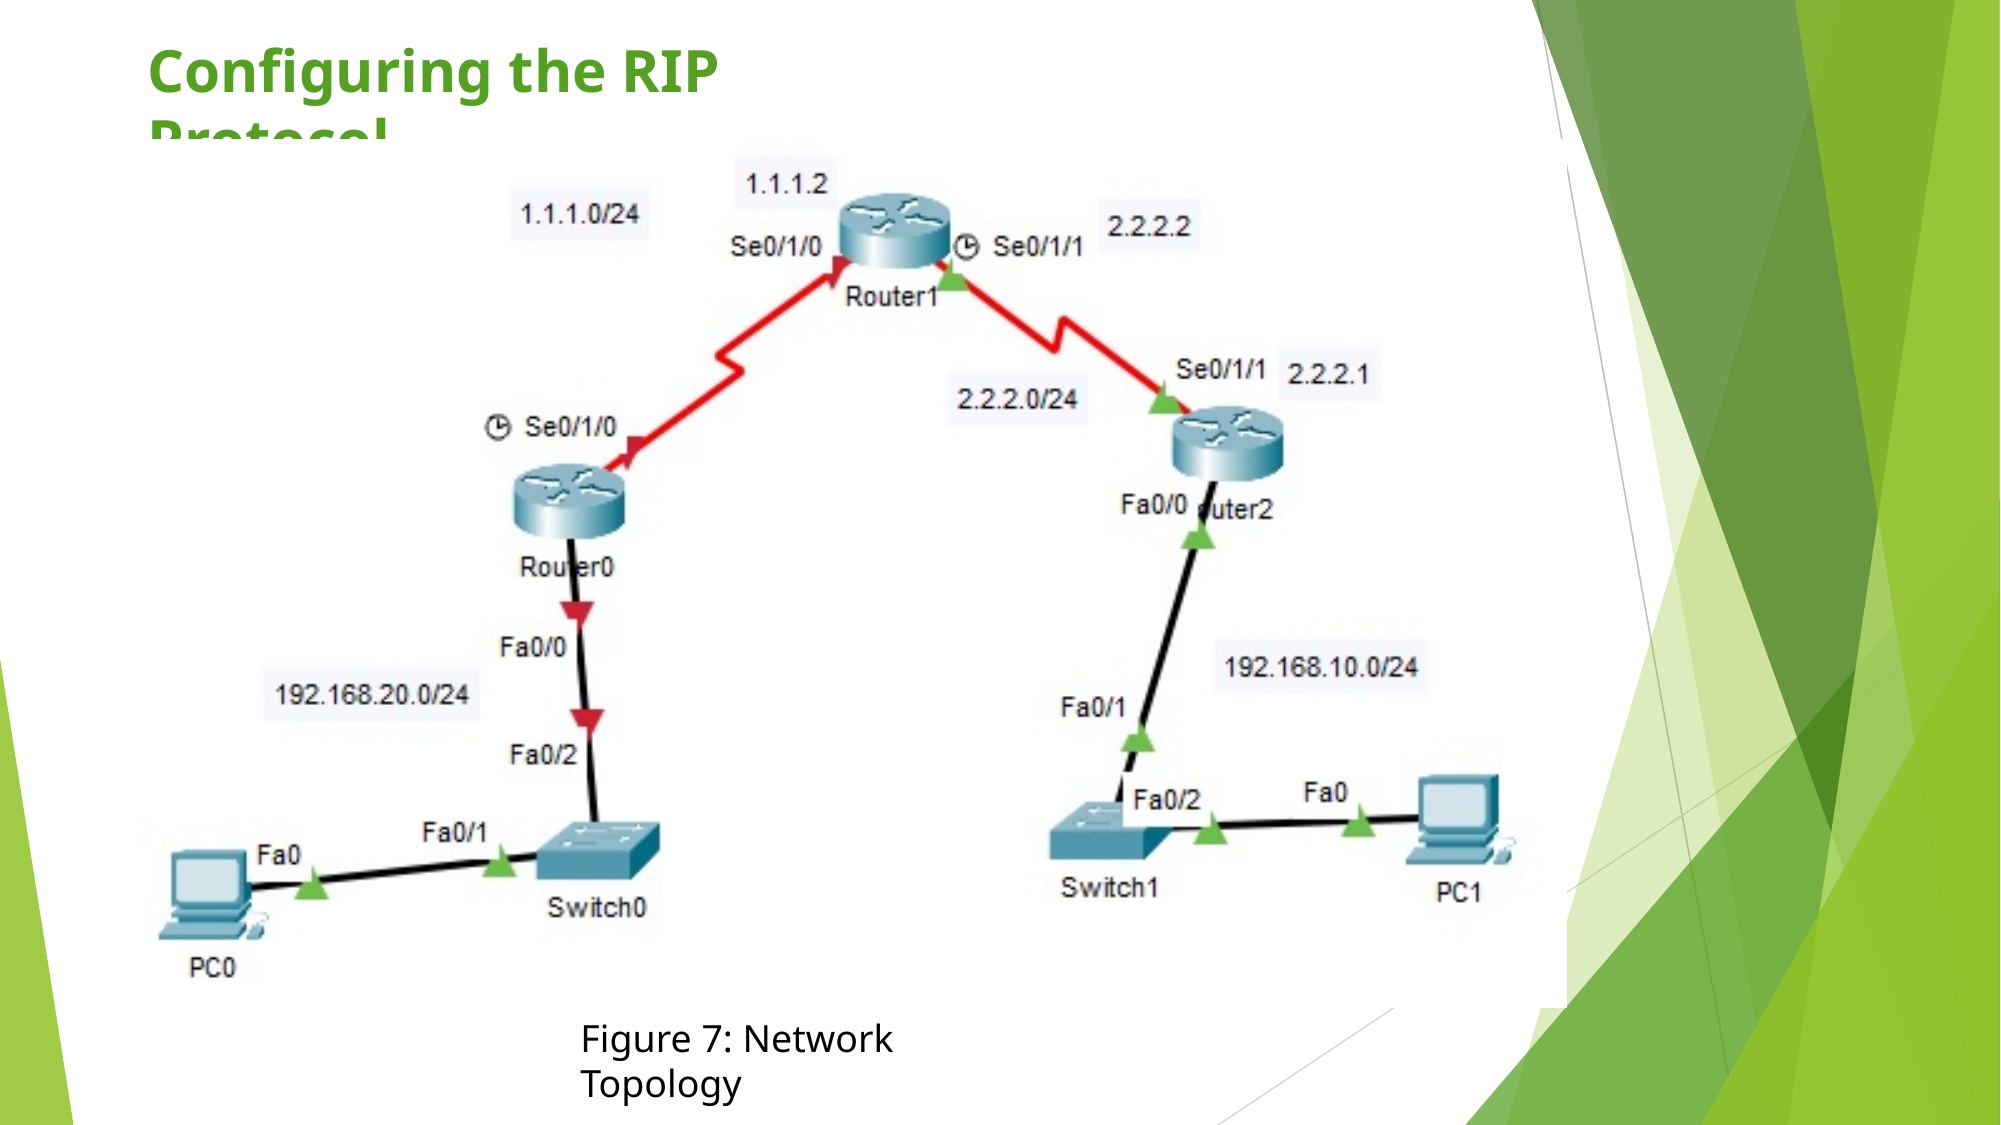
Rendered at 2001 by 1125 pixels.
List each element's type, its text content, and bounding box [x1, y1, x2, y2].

picture [102, 138, 1567, 1008]
text_box Figure 7: Network Topology [565, 1016, 1037, 1113]
text_box Configuring the RIP Protocol [132, 27, 887, 137]
